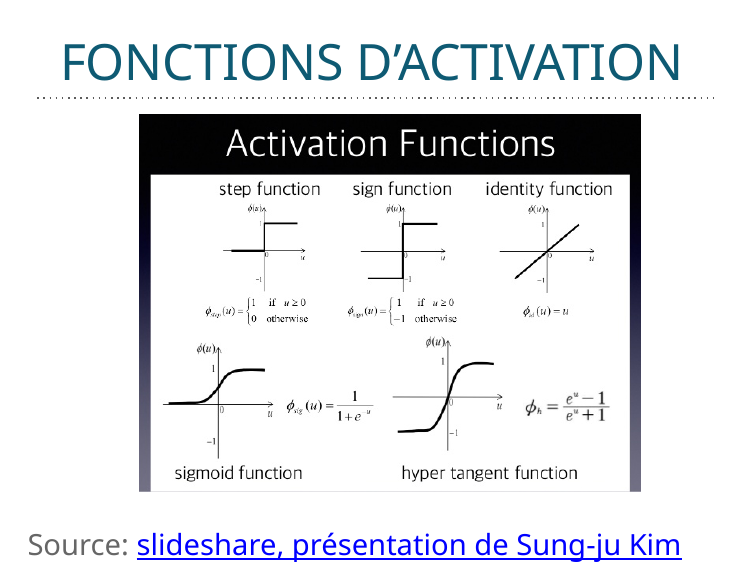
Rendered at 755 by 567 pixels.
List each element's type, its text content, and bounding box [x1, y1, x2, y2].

text_box Source: slideshare, présentation de Sung-ju Kim [12, 511, 732, 542]
picture [139, 114, 642, 492]
title FONCTIONS D’ACTIVATION [35, 0, 709, 121]
